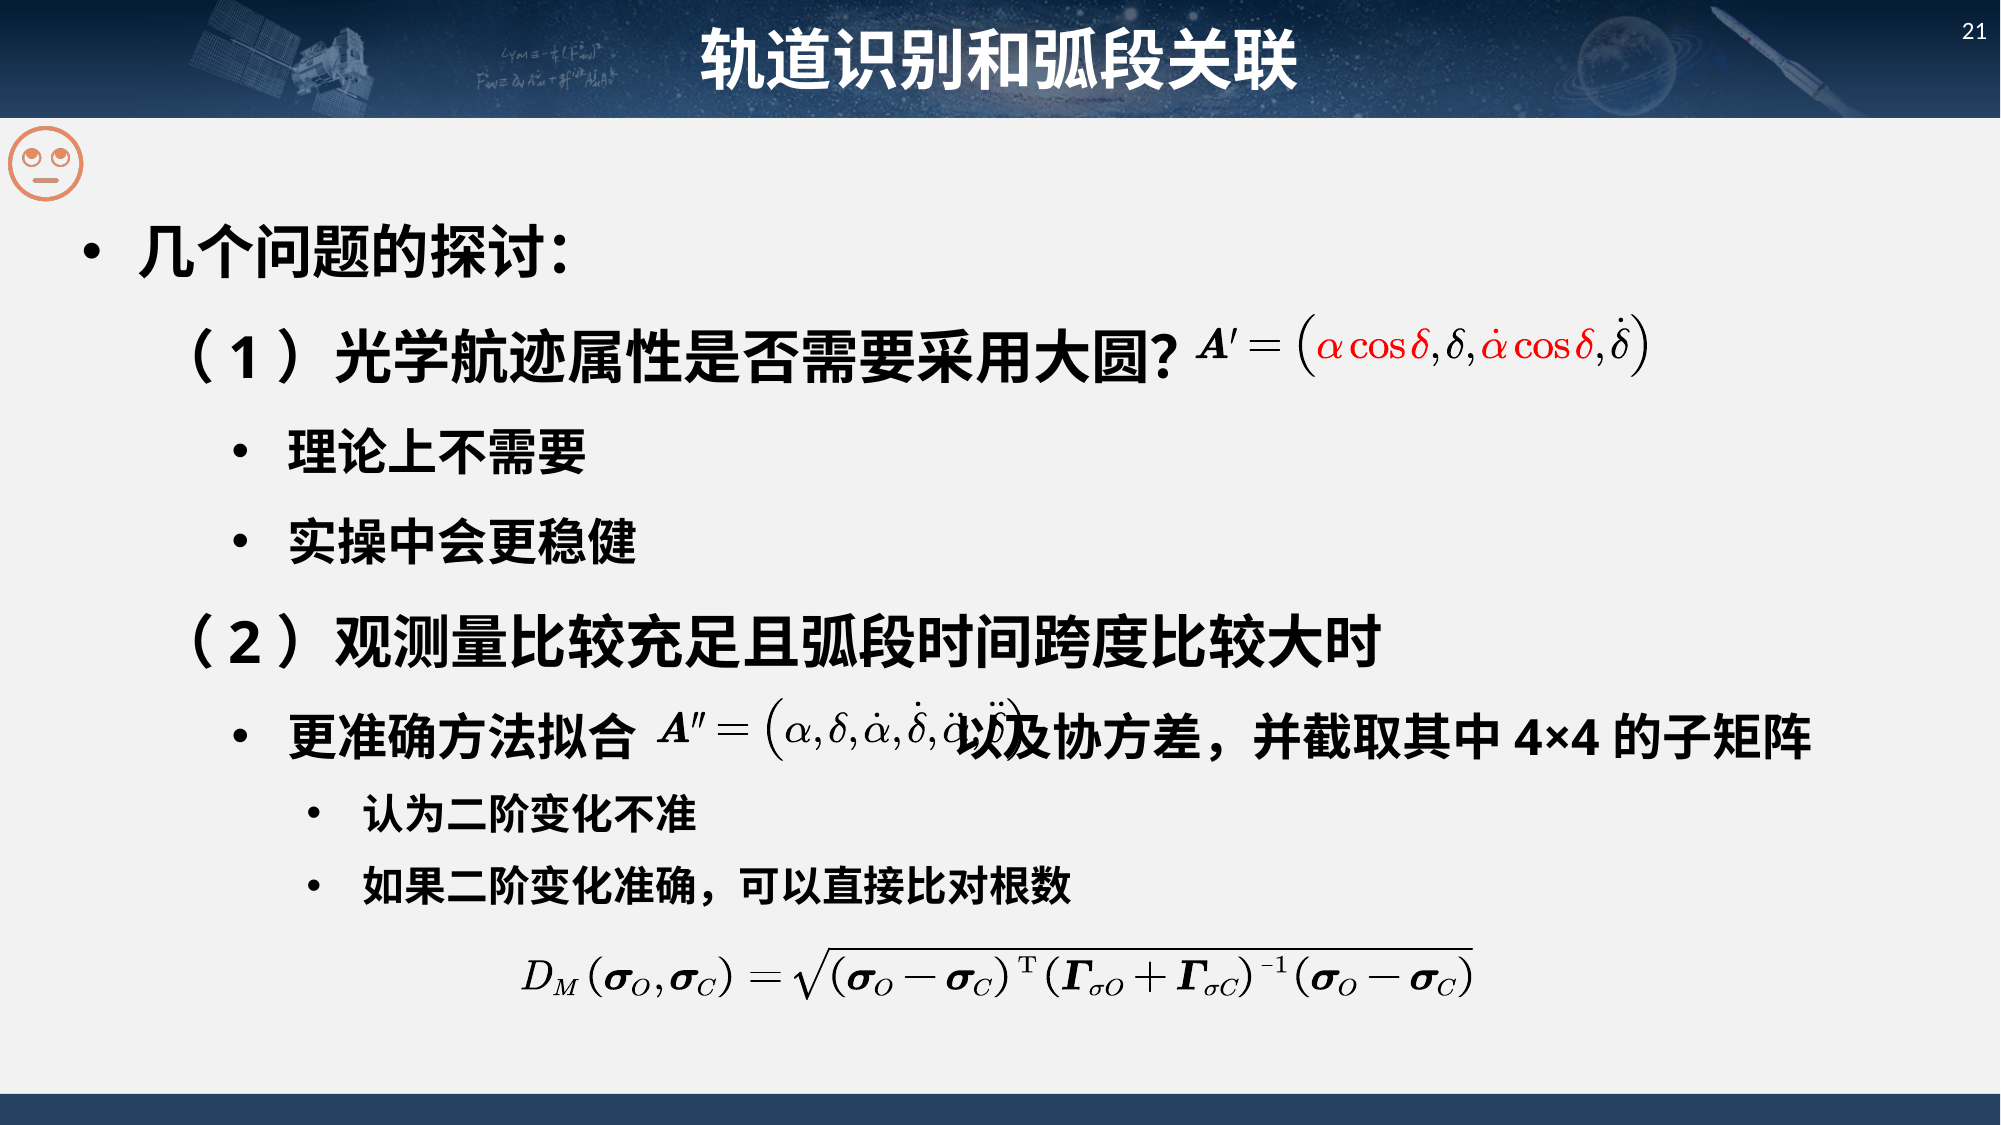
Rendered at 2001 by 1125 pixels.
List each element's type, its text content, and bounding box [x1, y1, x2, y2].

text_box 几个问题的探讨： （1）光学航迹属性是否需要采用大圆？ 理论上不需要 实操中会更稳健 （2）观测量比较充足且弧段时间跨度比较大时 更准确方法拟合 以及协方差，并截取其中4×4的子矩阵 认为二阶变化不准 如果二阶变化准确，可以直接比对根数 [66, 172, 1933, 918]
text_box 轨道识别和弧段关联 [0, 0, 2000, 117]
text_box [516, 938, 1483, 1014]
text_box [1191, 304, 1655, 392]
picture [0, 0, 2001, 211]
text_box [652, 688, 1031, 776]
